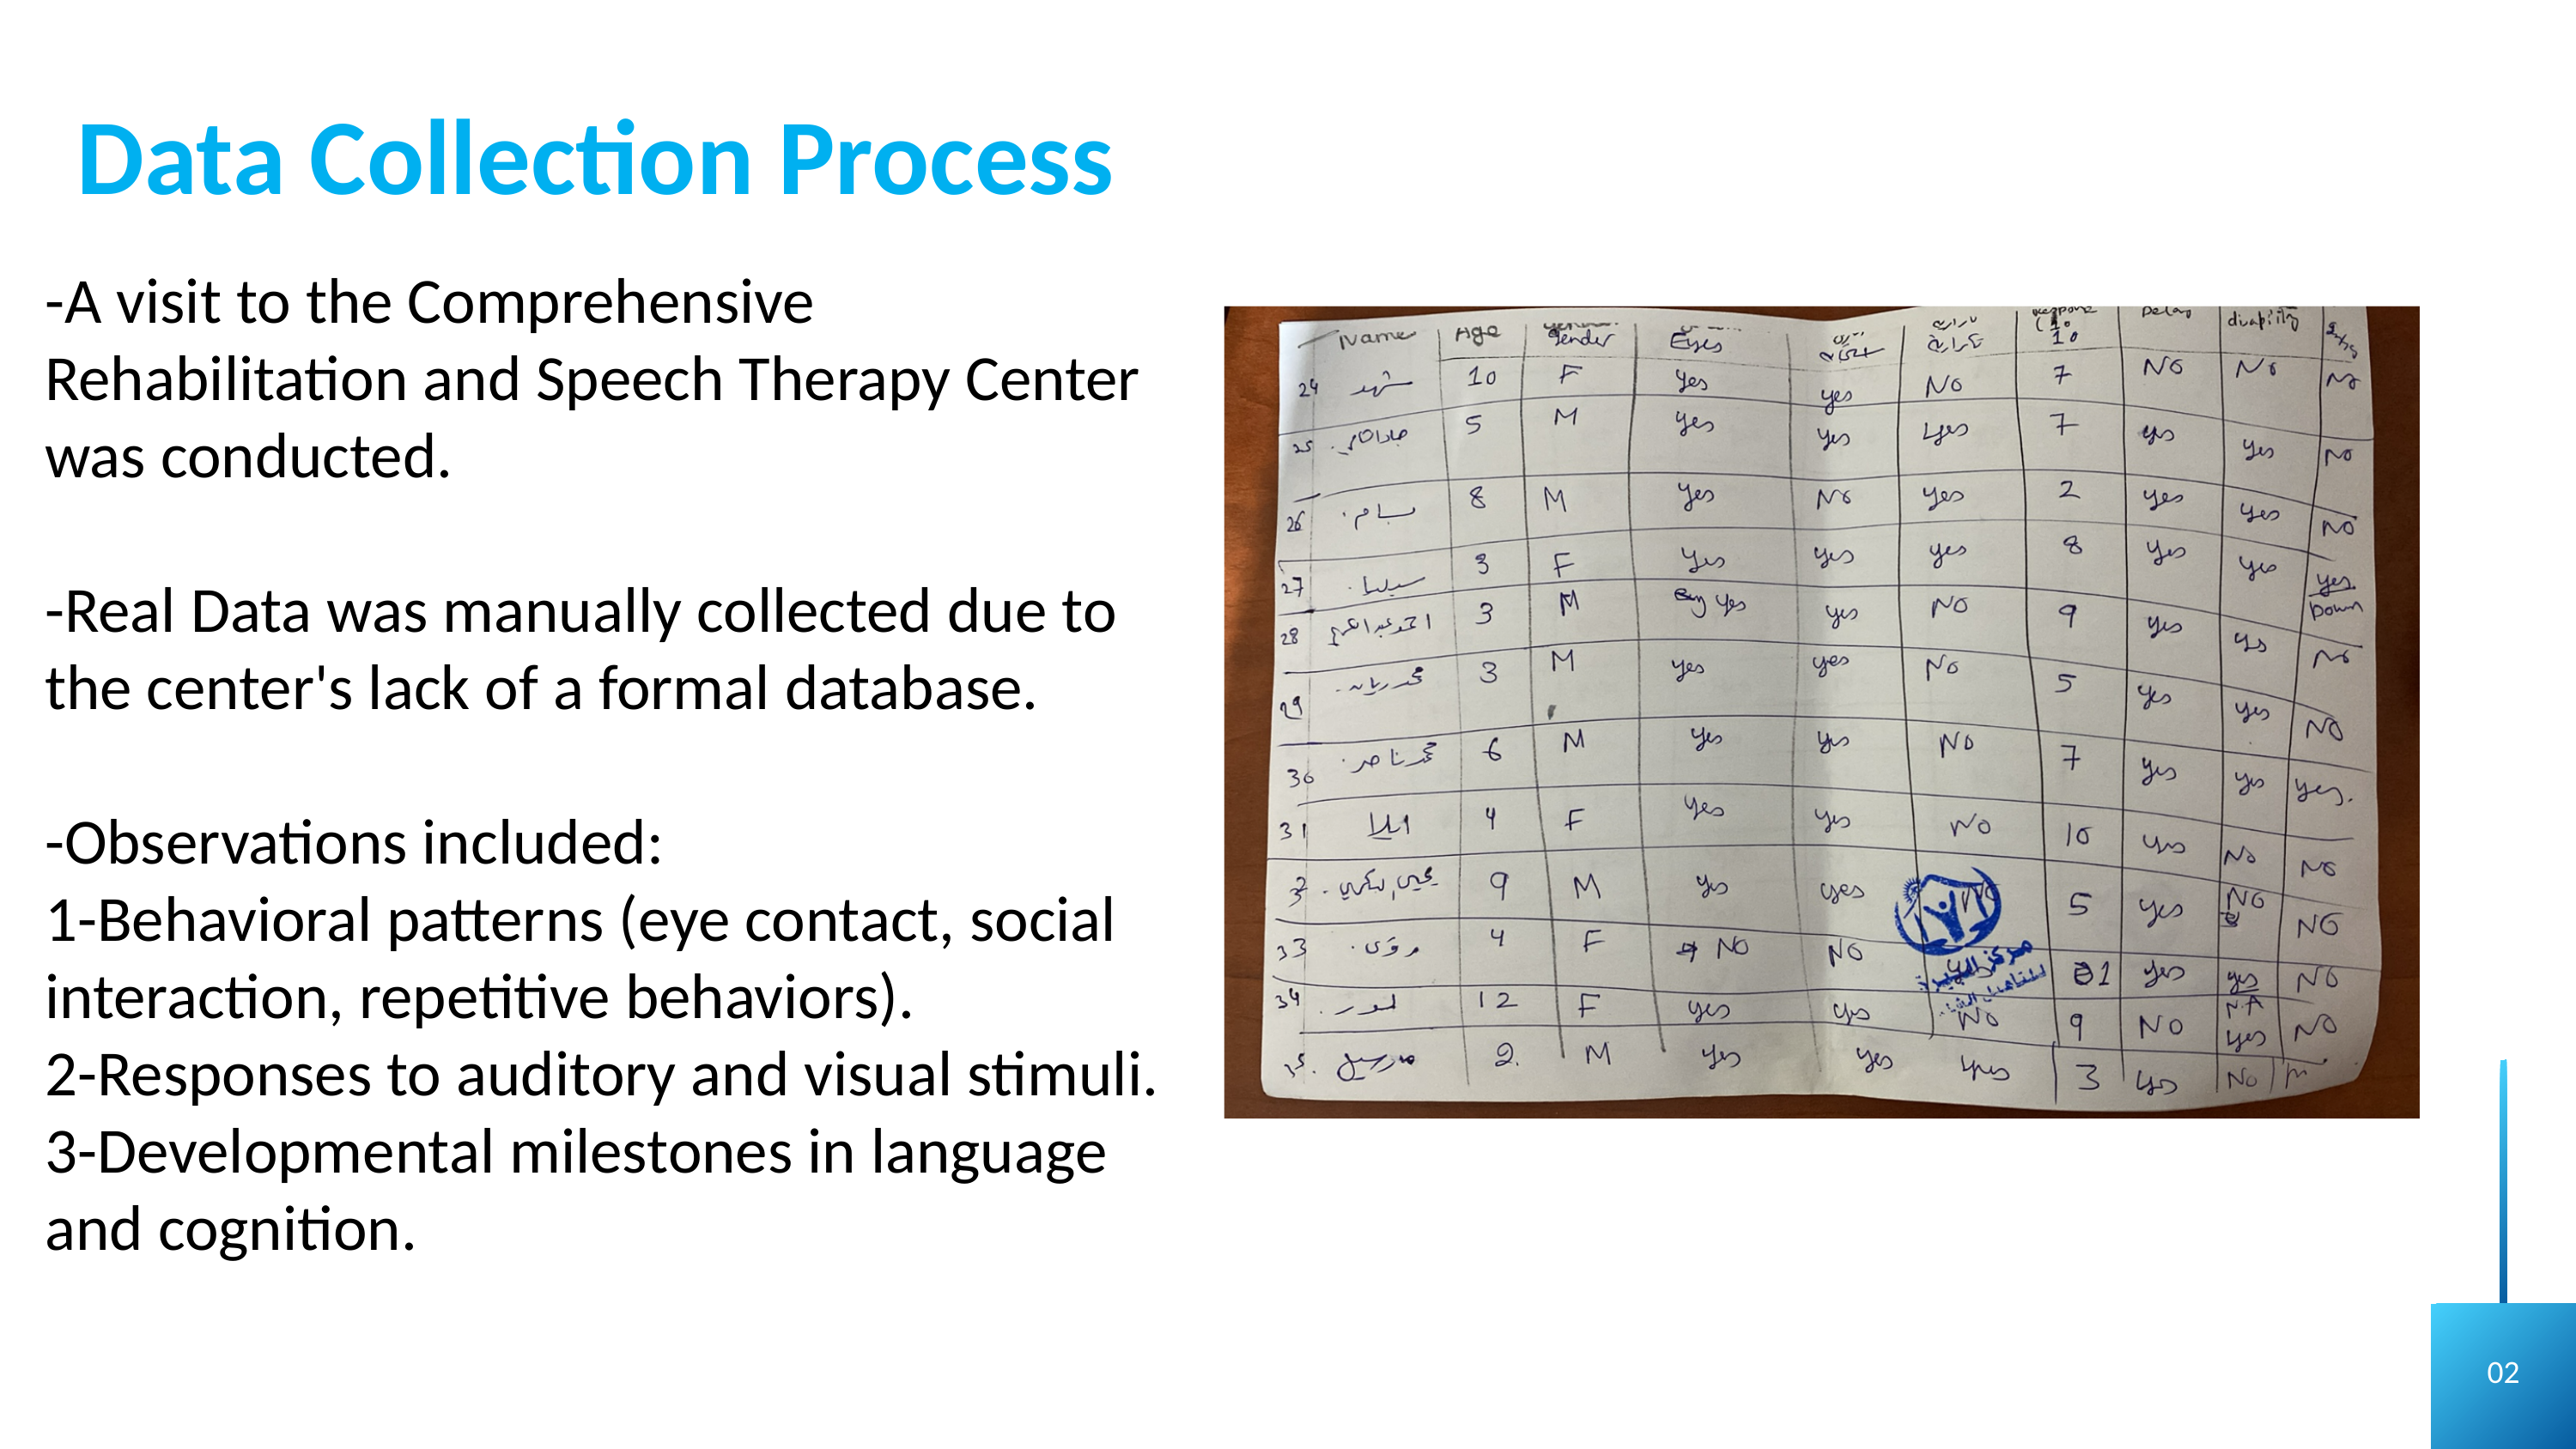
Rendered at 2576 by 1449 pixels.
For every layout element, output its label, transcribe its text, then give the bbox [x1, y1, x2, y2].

text_box Data Collection Process [64, 80, 1384, 222]
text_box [2500, 1059, 2507, 1302]
text_box -A visit to the Comprehensive Rehabilitation and Speech Therapy Center was conducted. -Real Data was manually collected due to the center's lack of a formal database. -Observations included: 1-Behavioral patterns (eye contact, social interaction, repetitive behaviors). 2-Responses to auditory and visual stimuli. 3-Developmental milestones in language and cognition. [32, 252, 1201, 1359]
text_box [2430, 1303, 2576, 1449]
picture [1225, 113, 2419, 1311]
